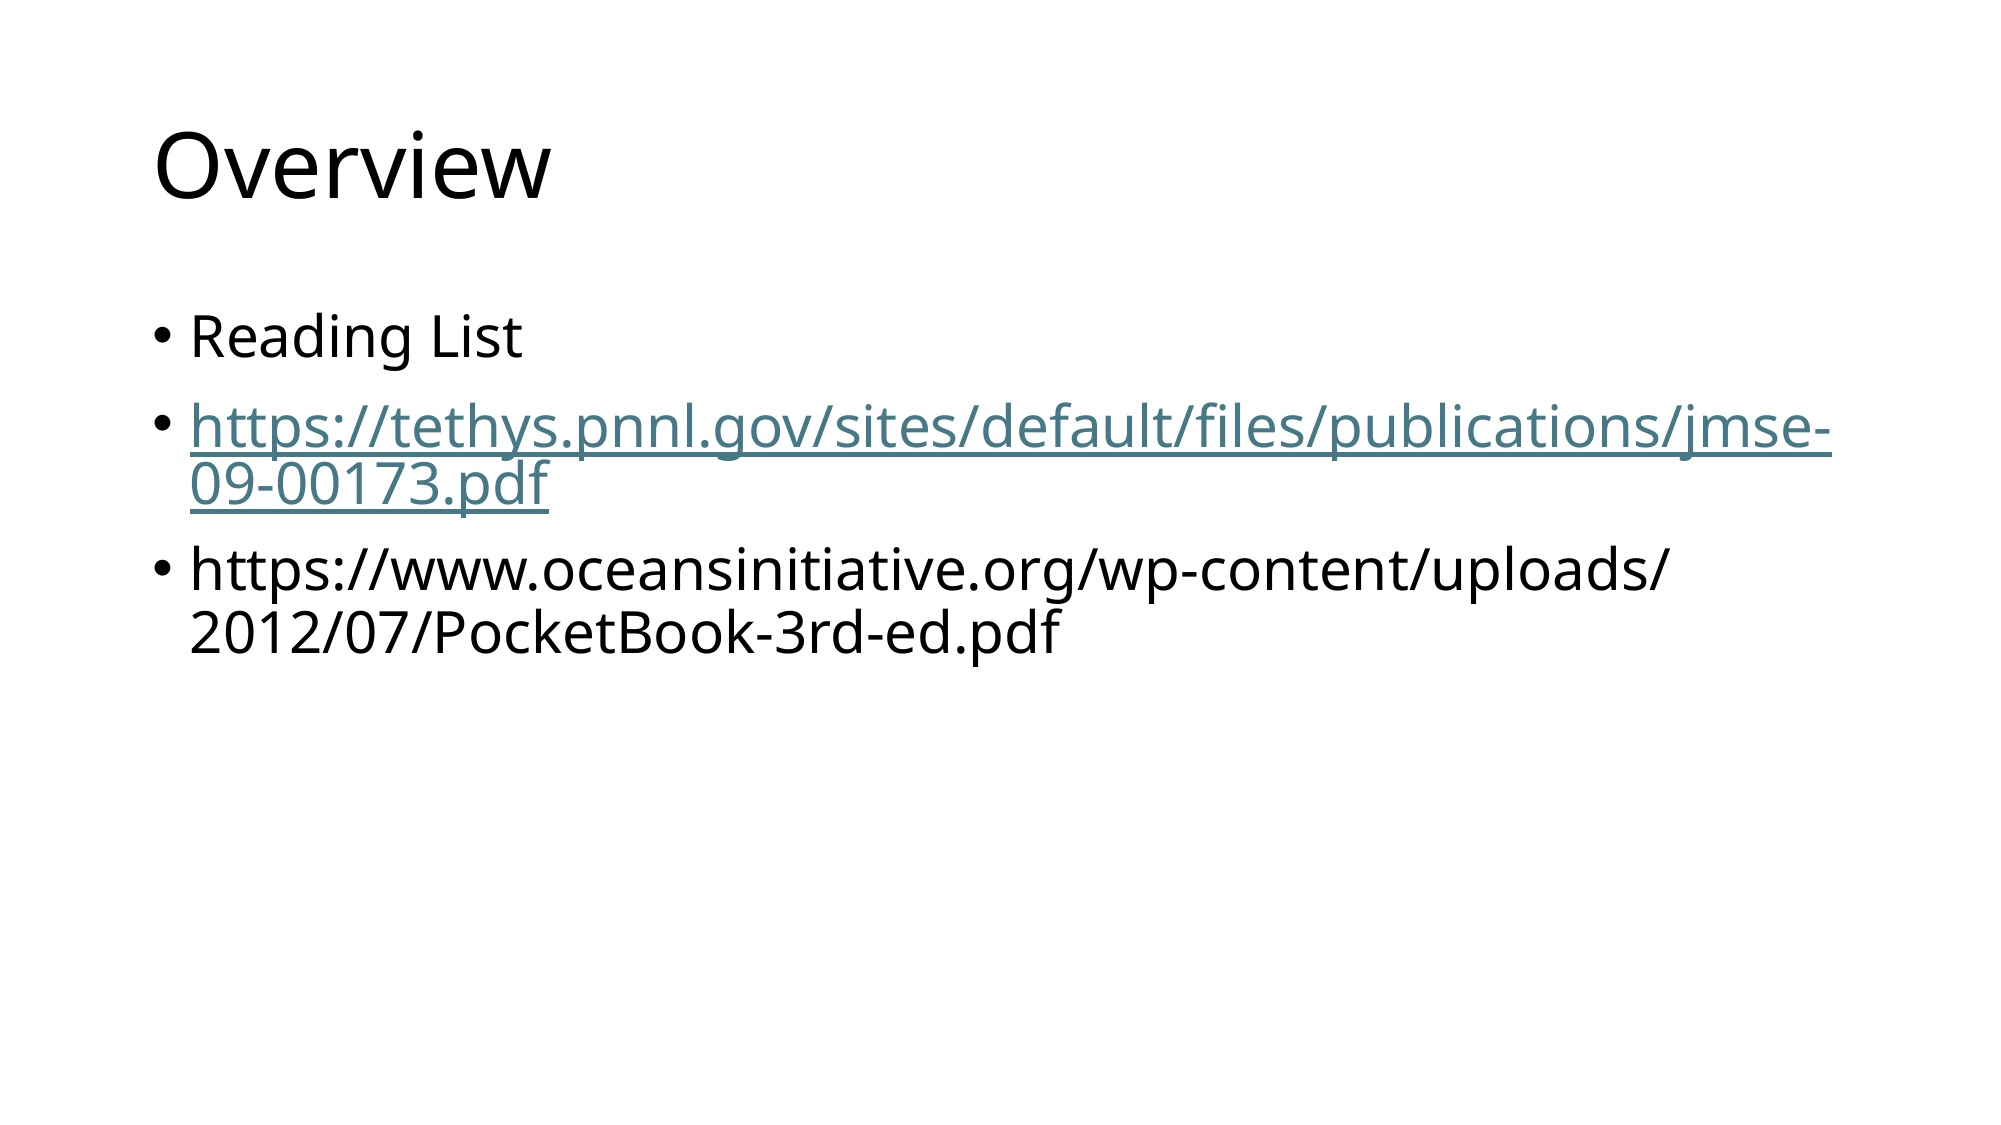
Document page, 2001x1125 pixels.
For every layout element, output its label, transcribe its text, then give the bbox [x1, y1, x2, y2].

list Reading List https://tethys.pnnl.gov/sites/default/files/publications/jmse-09-00173.pdf https://www.oceansinitiative.org/wp-content/uploads/2012/07/PocketBook-3rd-ed.pdf [137, 299, 1863, 1014]
title Overview [137, 59, 1863, 278]
